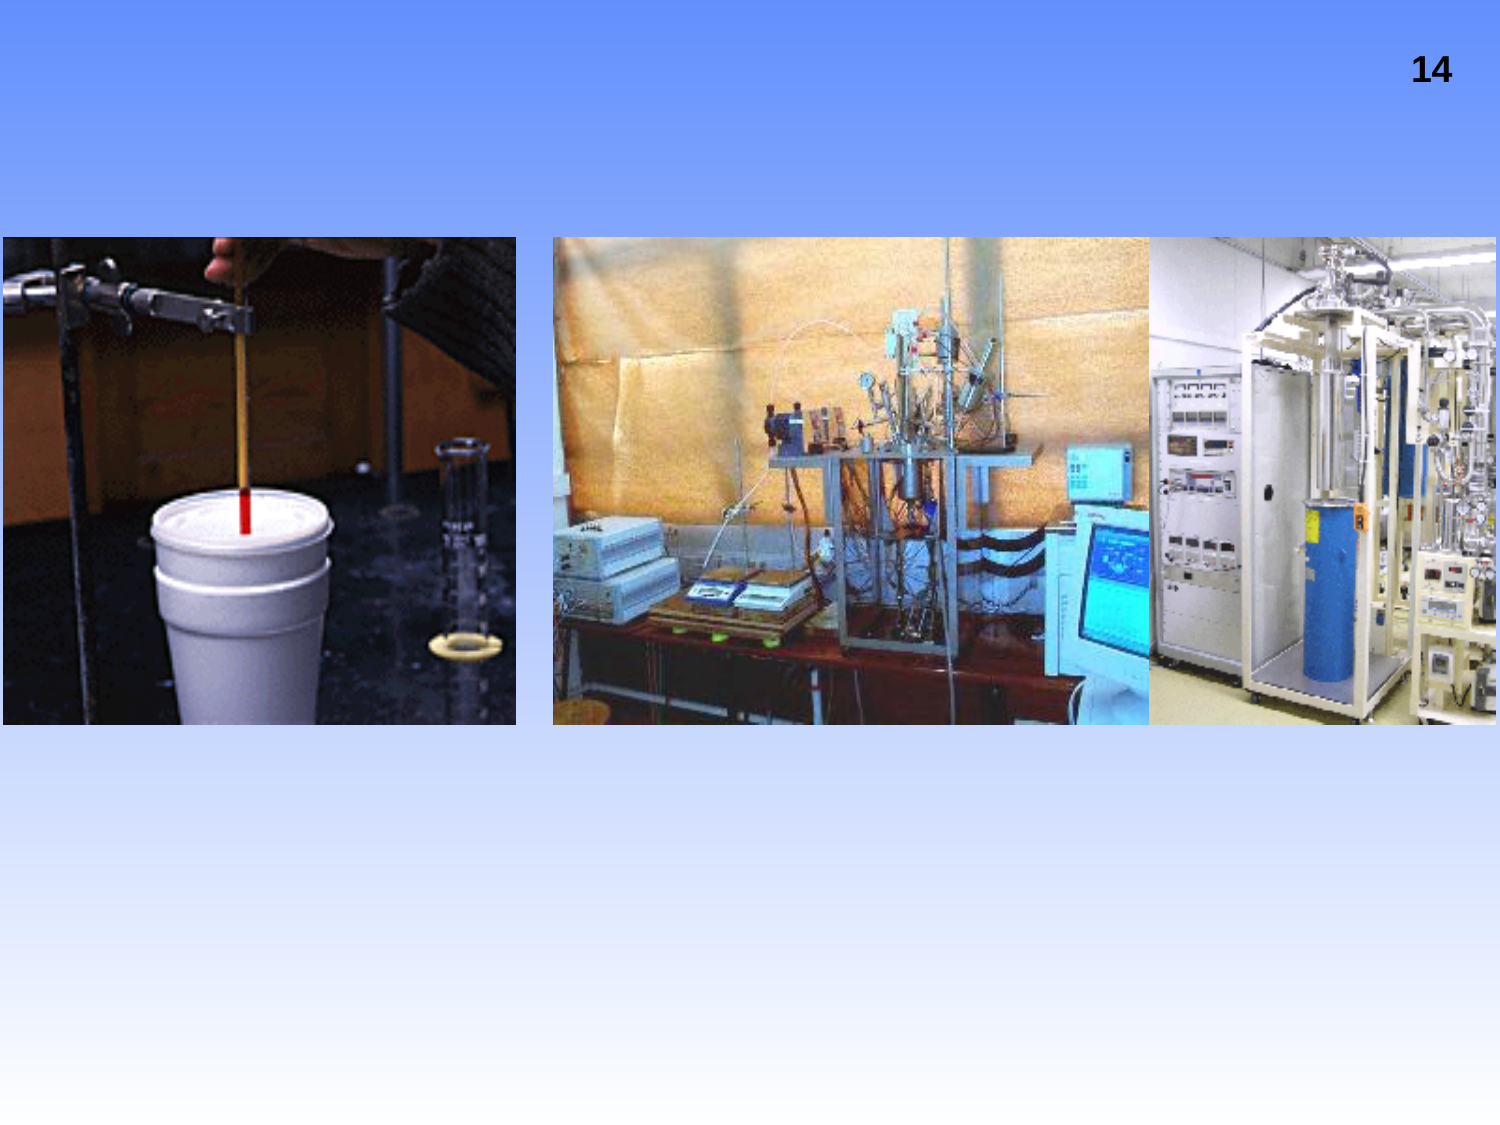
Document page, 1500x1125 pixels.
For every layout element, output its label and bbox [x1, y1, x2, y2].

picture [553, 237, 1496, 726]
picture [2, 237, 516, 726]
